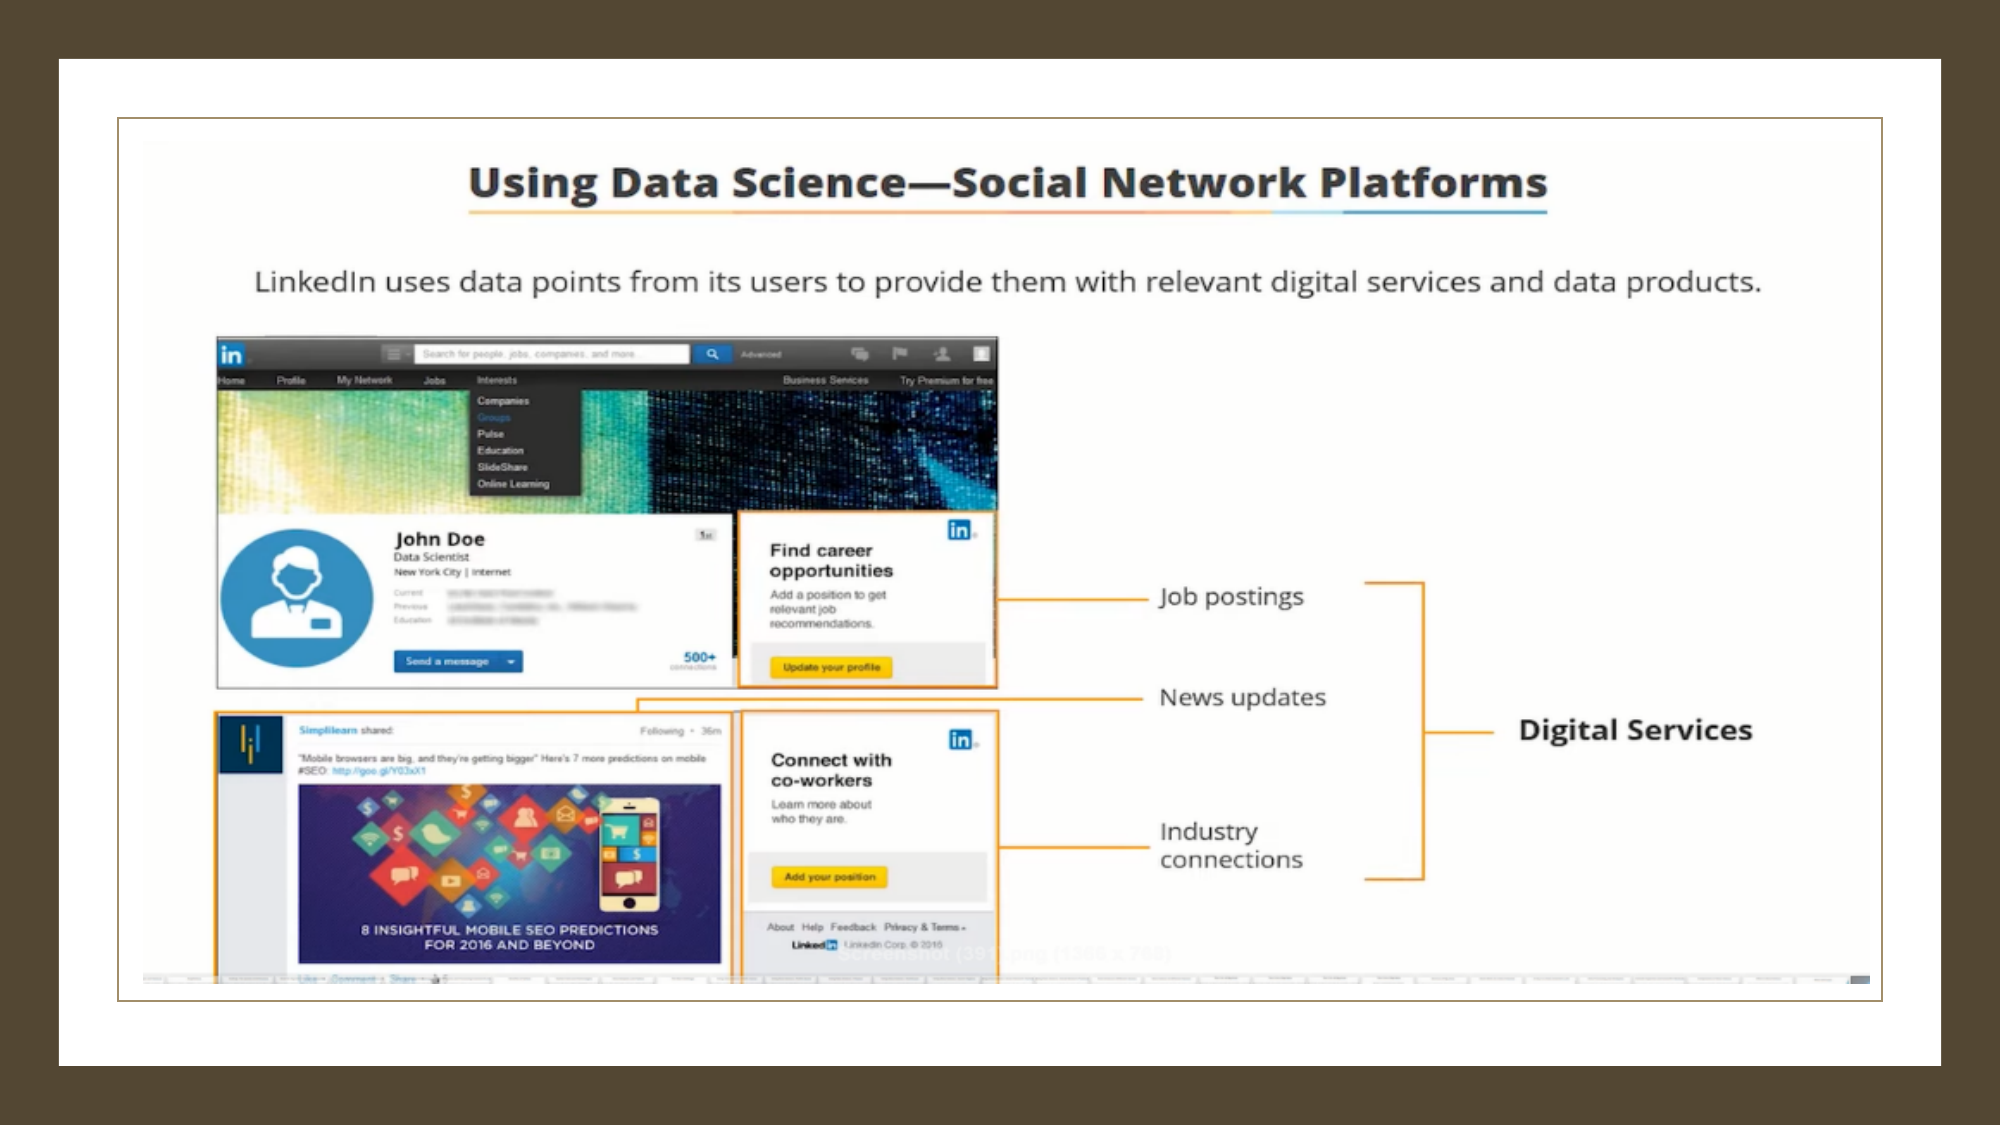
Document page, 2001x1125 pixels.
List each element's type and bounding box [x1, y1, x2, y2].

picture [143, 141, 1870, 984]
